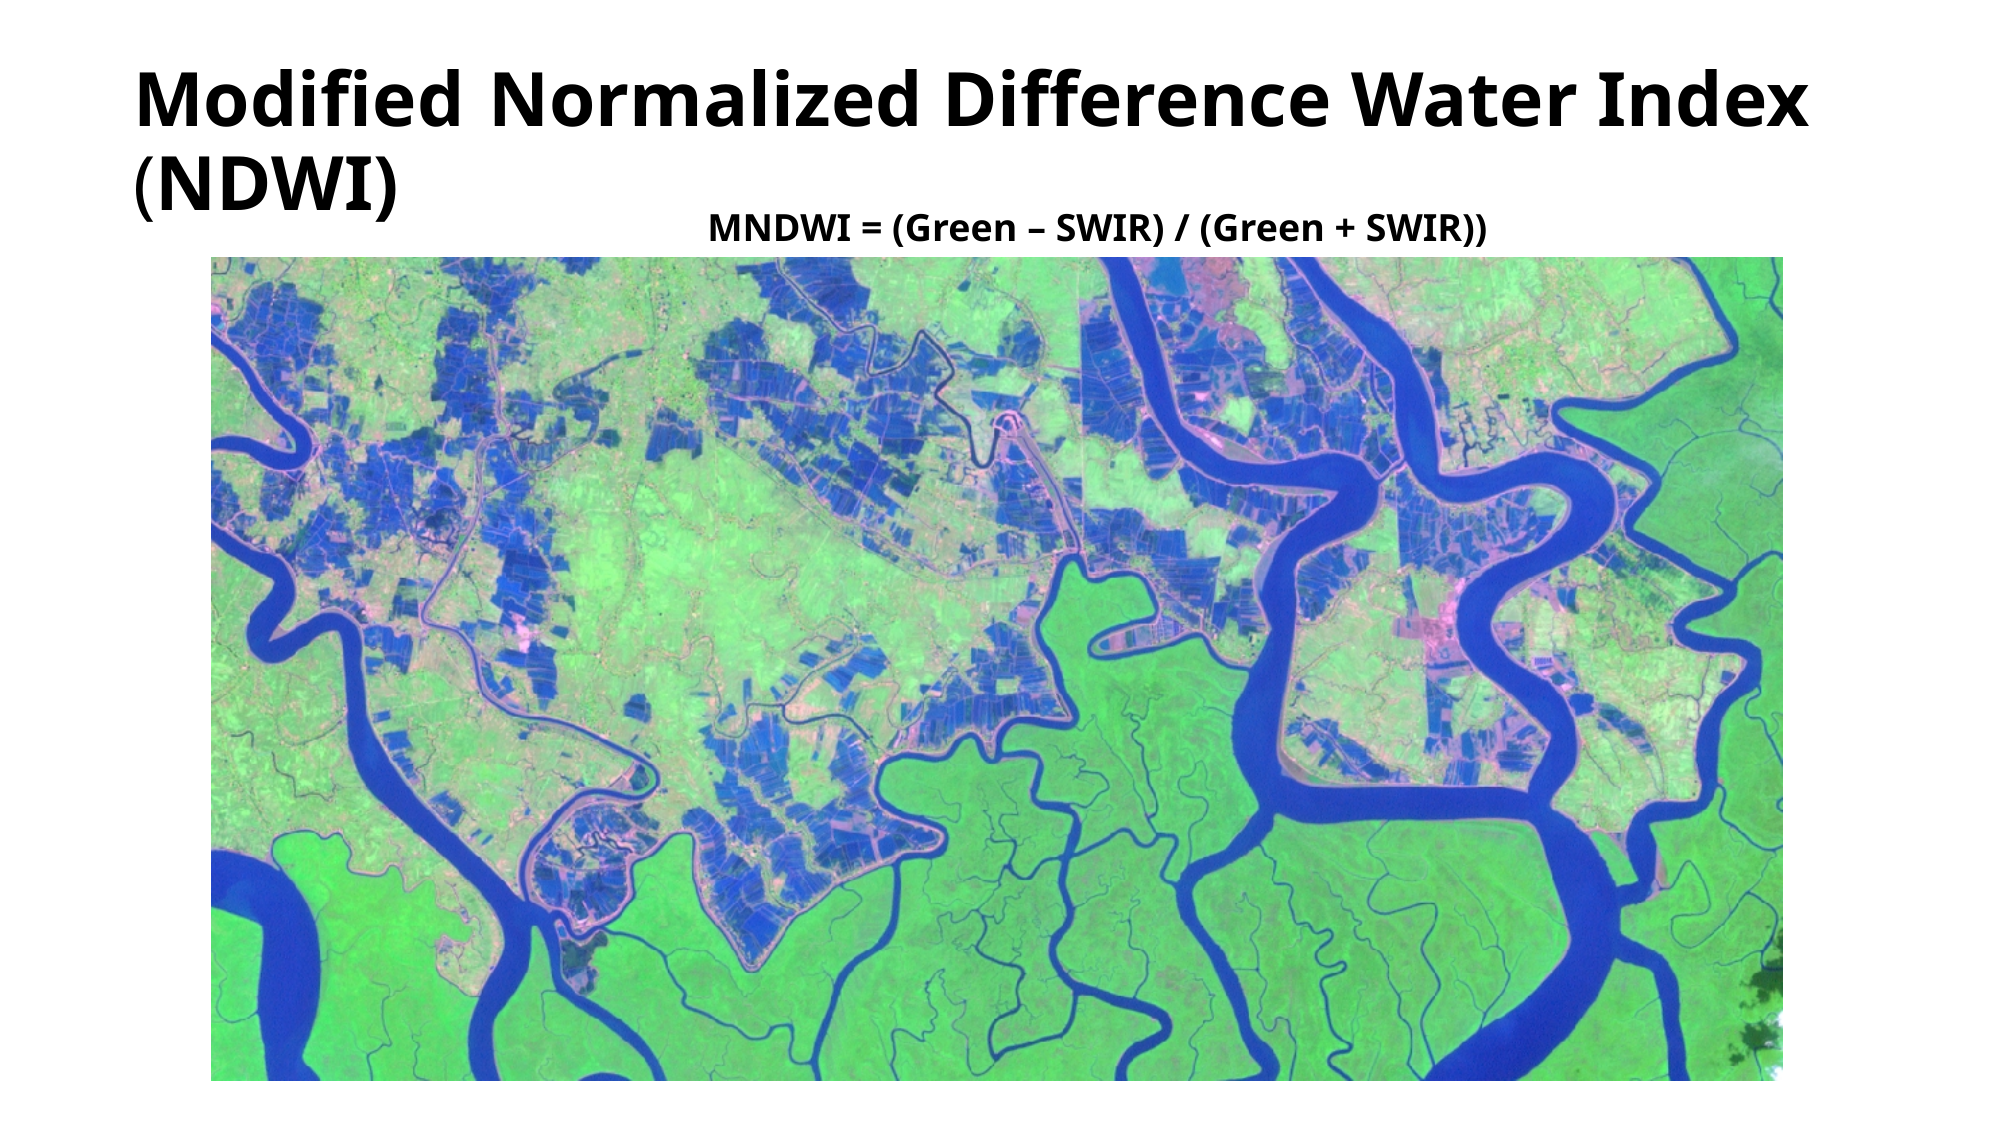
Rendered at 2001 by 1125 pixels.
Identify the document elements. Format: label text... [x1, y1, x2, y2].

picture [211, 257, 1783, 1081]
text_box MNDWI = (Green – SWIR) / (Green + SWIR)) [692, 196, 1504, 257]
text_box Modified Normalized Difference Water Index (NDWI) [118, 39, 2000, 258]
